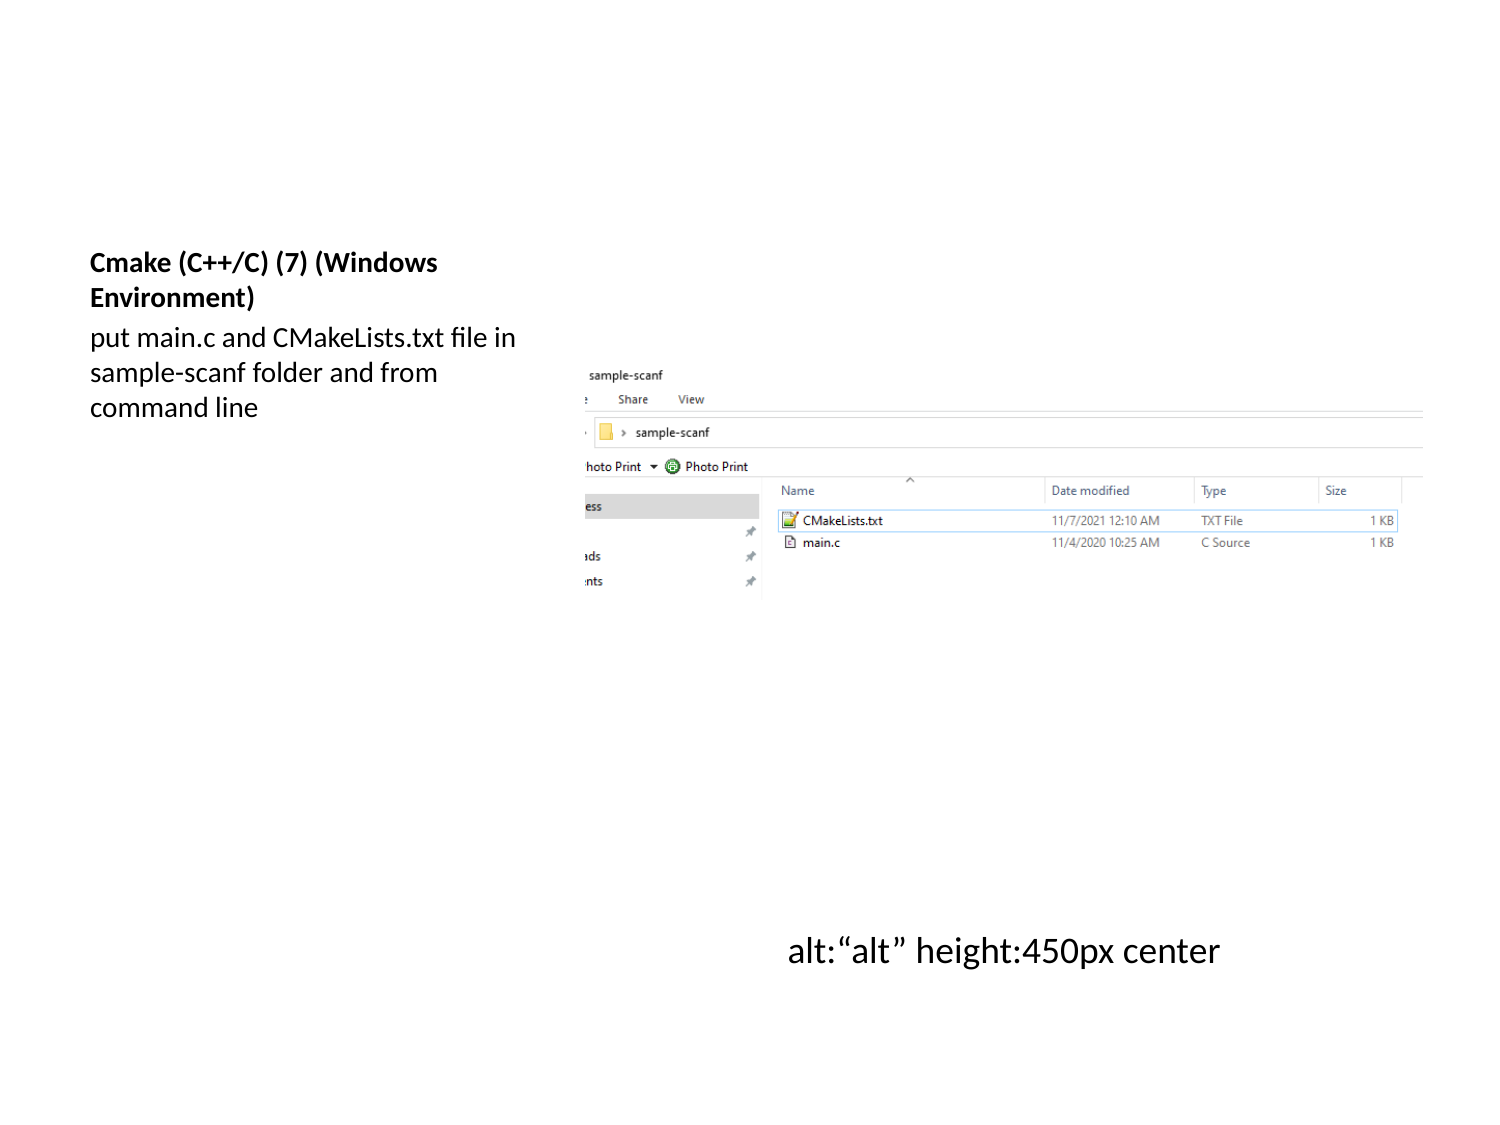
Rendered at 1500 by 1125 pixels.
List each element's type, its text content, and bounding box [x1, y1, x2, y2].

picture [585, 364, 1424, 601]
text_box alt:“alt” height:450px center [585, 918, 1423, 1003]
list Cmake (C++/C) (7) (Windows Environment) put main.c and CMakeLists.txt file in sample-scanf folder and from command line [75, 235, 569, 1005]
